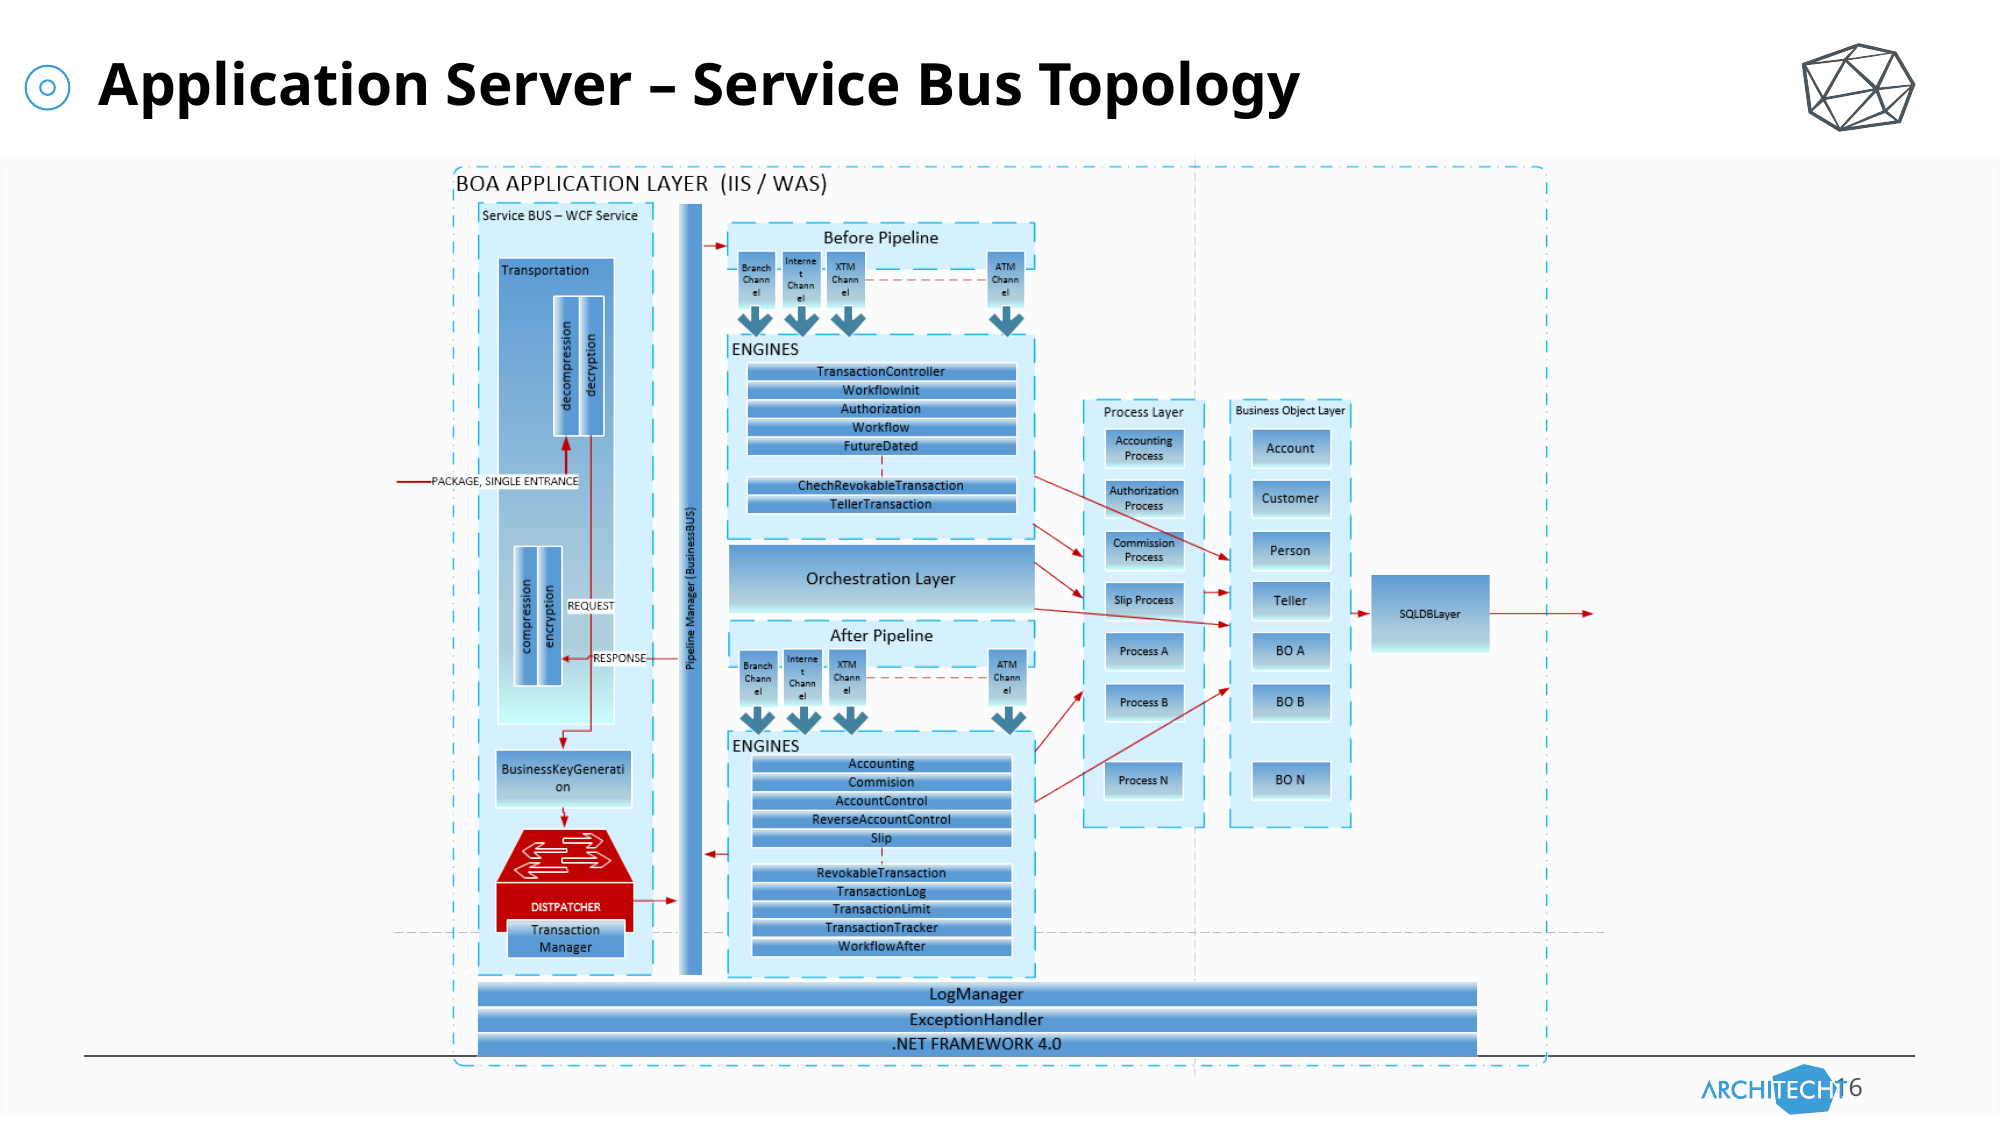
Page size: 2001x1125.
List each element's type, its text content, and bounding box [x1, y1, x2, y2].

picture [394, 155, 1604, 1081]
picture [1797, 38, 1924, 137]
list Application Server – Service Bus Topology [83, 47, 1798, 128]
